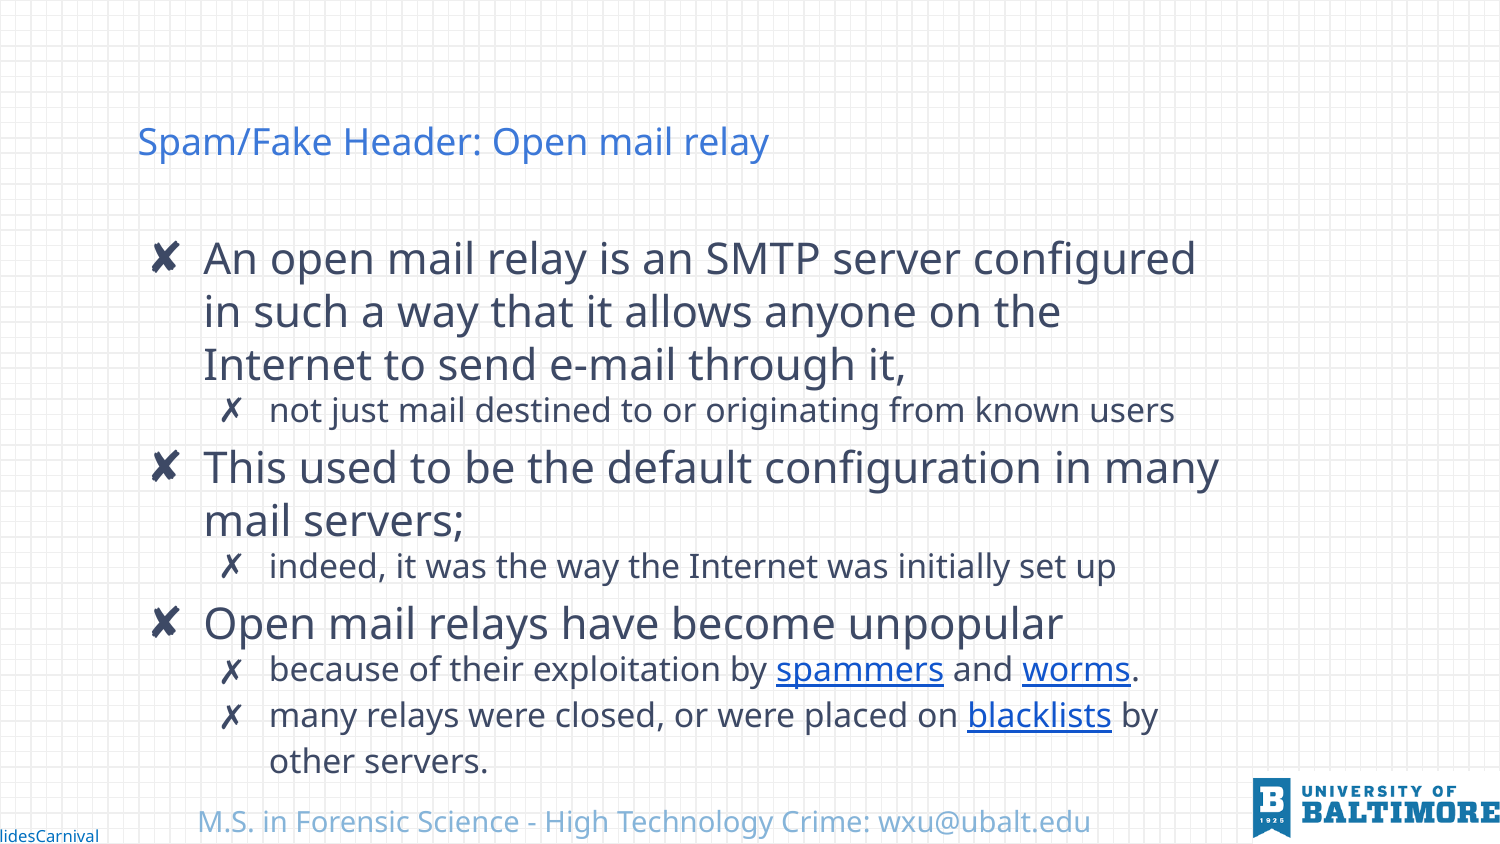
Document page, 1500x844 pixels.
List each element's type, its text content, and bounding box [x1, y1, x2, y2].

list An open mail relay is an SMTP server configured in such a way that it allows anyone on the Internet to send e-mail through it, not just mail destined to or originating from known users This used to be the default configuration in many mail servers; indeed, it was the way the Internet was initially set up Open mail relays have become unpopular because of their exploitation by spammers and worms. many relays were closed, or were placed on blacklists by other servers. [122, 215, 1237, 808]
title Spam/Fake Header: Open mail relay [122, 36, 1237, 178]
picture [1253, 771, 1500, 844]
